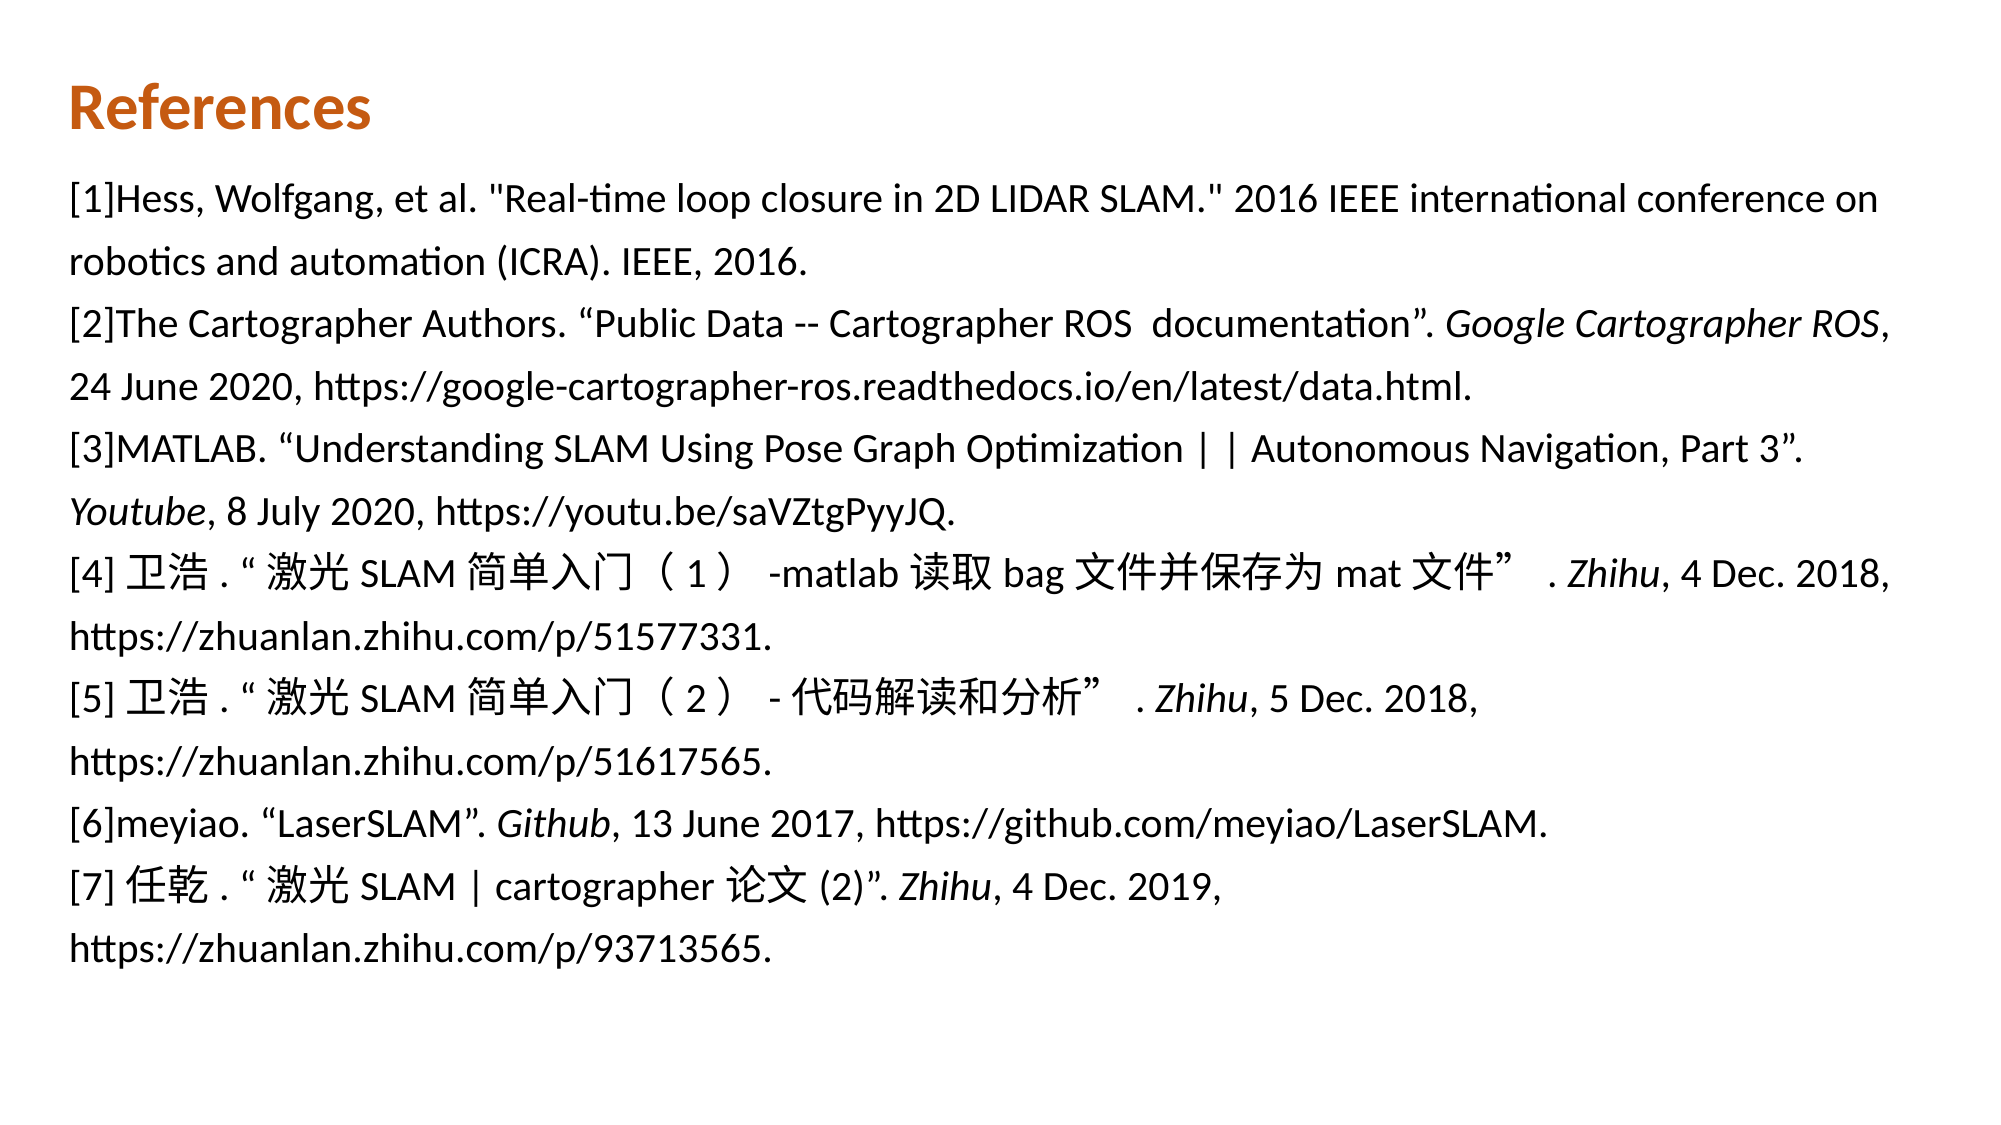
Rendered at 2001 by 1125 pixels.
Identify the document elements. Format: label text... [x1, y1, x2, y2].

text_box References [54, 55, 1950, 151]
text_box [1]Hess, Wolfgang, et al. "Real-time loop closure in 2D LIDAR SLAM." 2016 IEEE international conference on robotics and automation (ICRA). IEEE, 2016. [2]The Cartographer Authors. “Public Data -- Cartographer ROS documentation”. Google Cartographer ROS, 24 June 2020, https://google-cartographer-ros.readthedocs.io/en/latest/data.html. [3]MATLAB. “Understanding SLAM Using Pose Graph Optimization | | Autonomous Navigation, Part 3”. Youtube, 8 July 2020, https://youtu.be/saVZtgPyyJQ. [4]卫浩. “激光SLAM简单入门（1）-matlab读取bag文件并保存为mat文件”. Zhihu, 4 Dec. 2018, https://zhuanlan.zhihu.com/p/51577331. [5]卫浩. “激光SLAM简单入门（2）-代码解读和分析”. Zhihu, 5 Dec. 2018, https://zhuanlan.zhihu.com/p/51617565. [6]meyiao. “LaserSLAM”. Github, 13 June 2017, https://github.com/meyiao/LaserSLAM. [7]任乾. “激光SLAM | cartographer论文(2)”. Zhihu, 4 Dec. 2019, https://zhuanlan.zhihu.com/p/93713565. [54, 151, 1950, 979]
